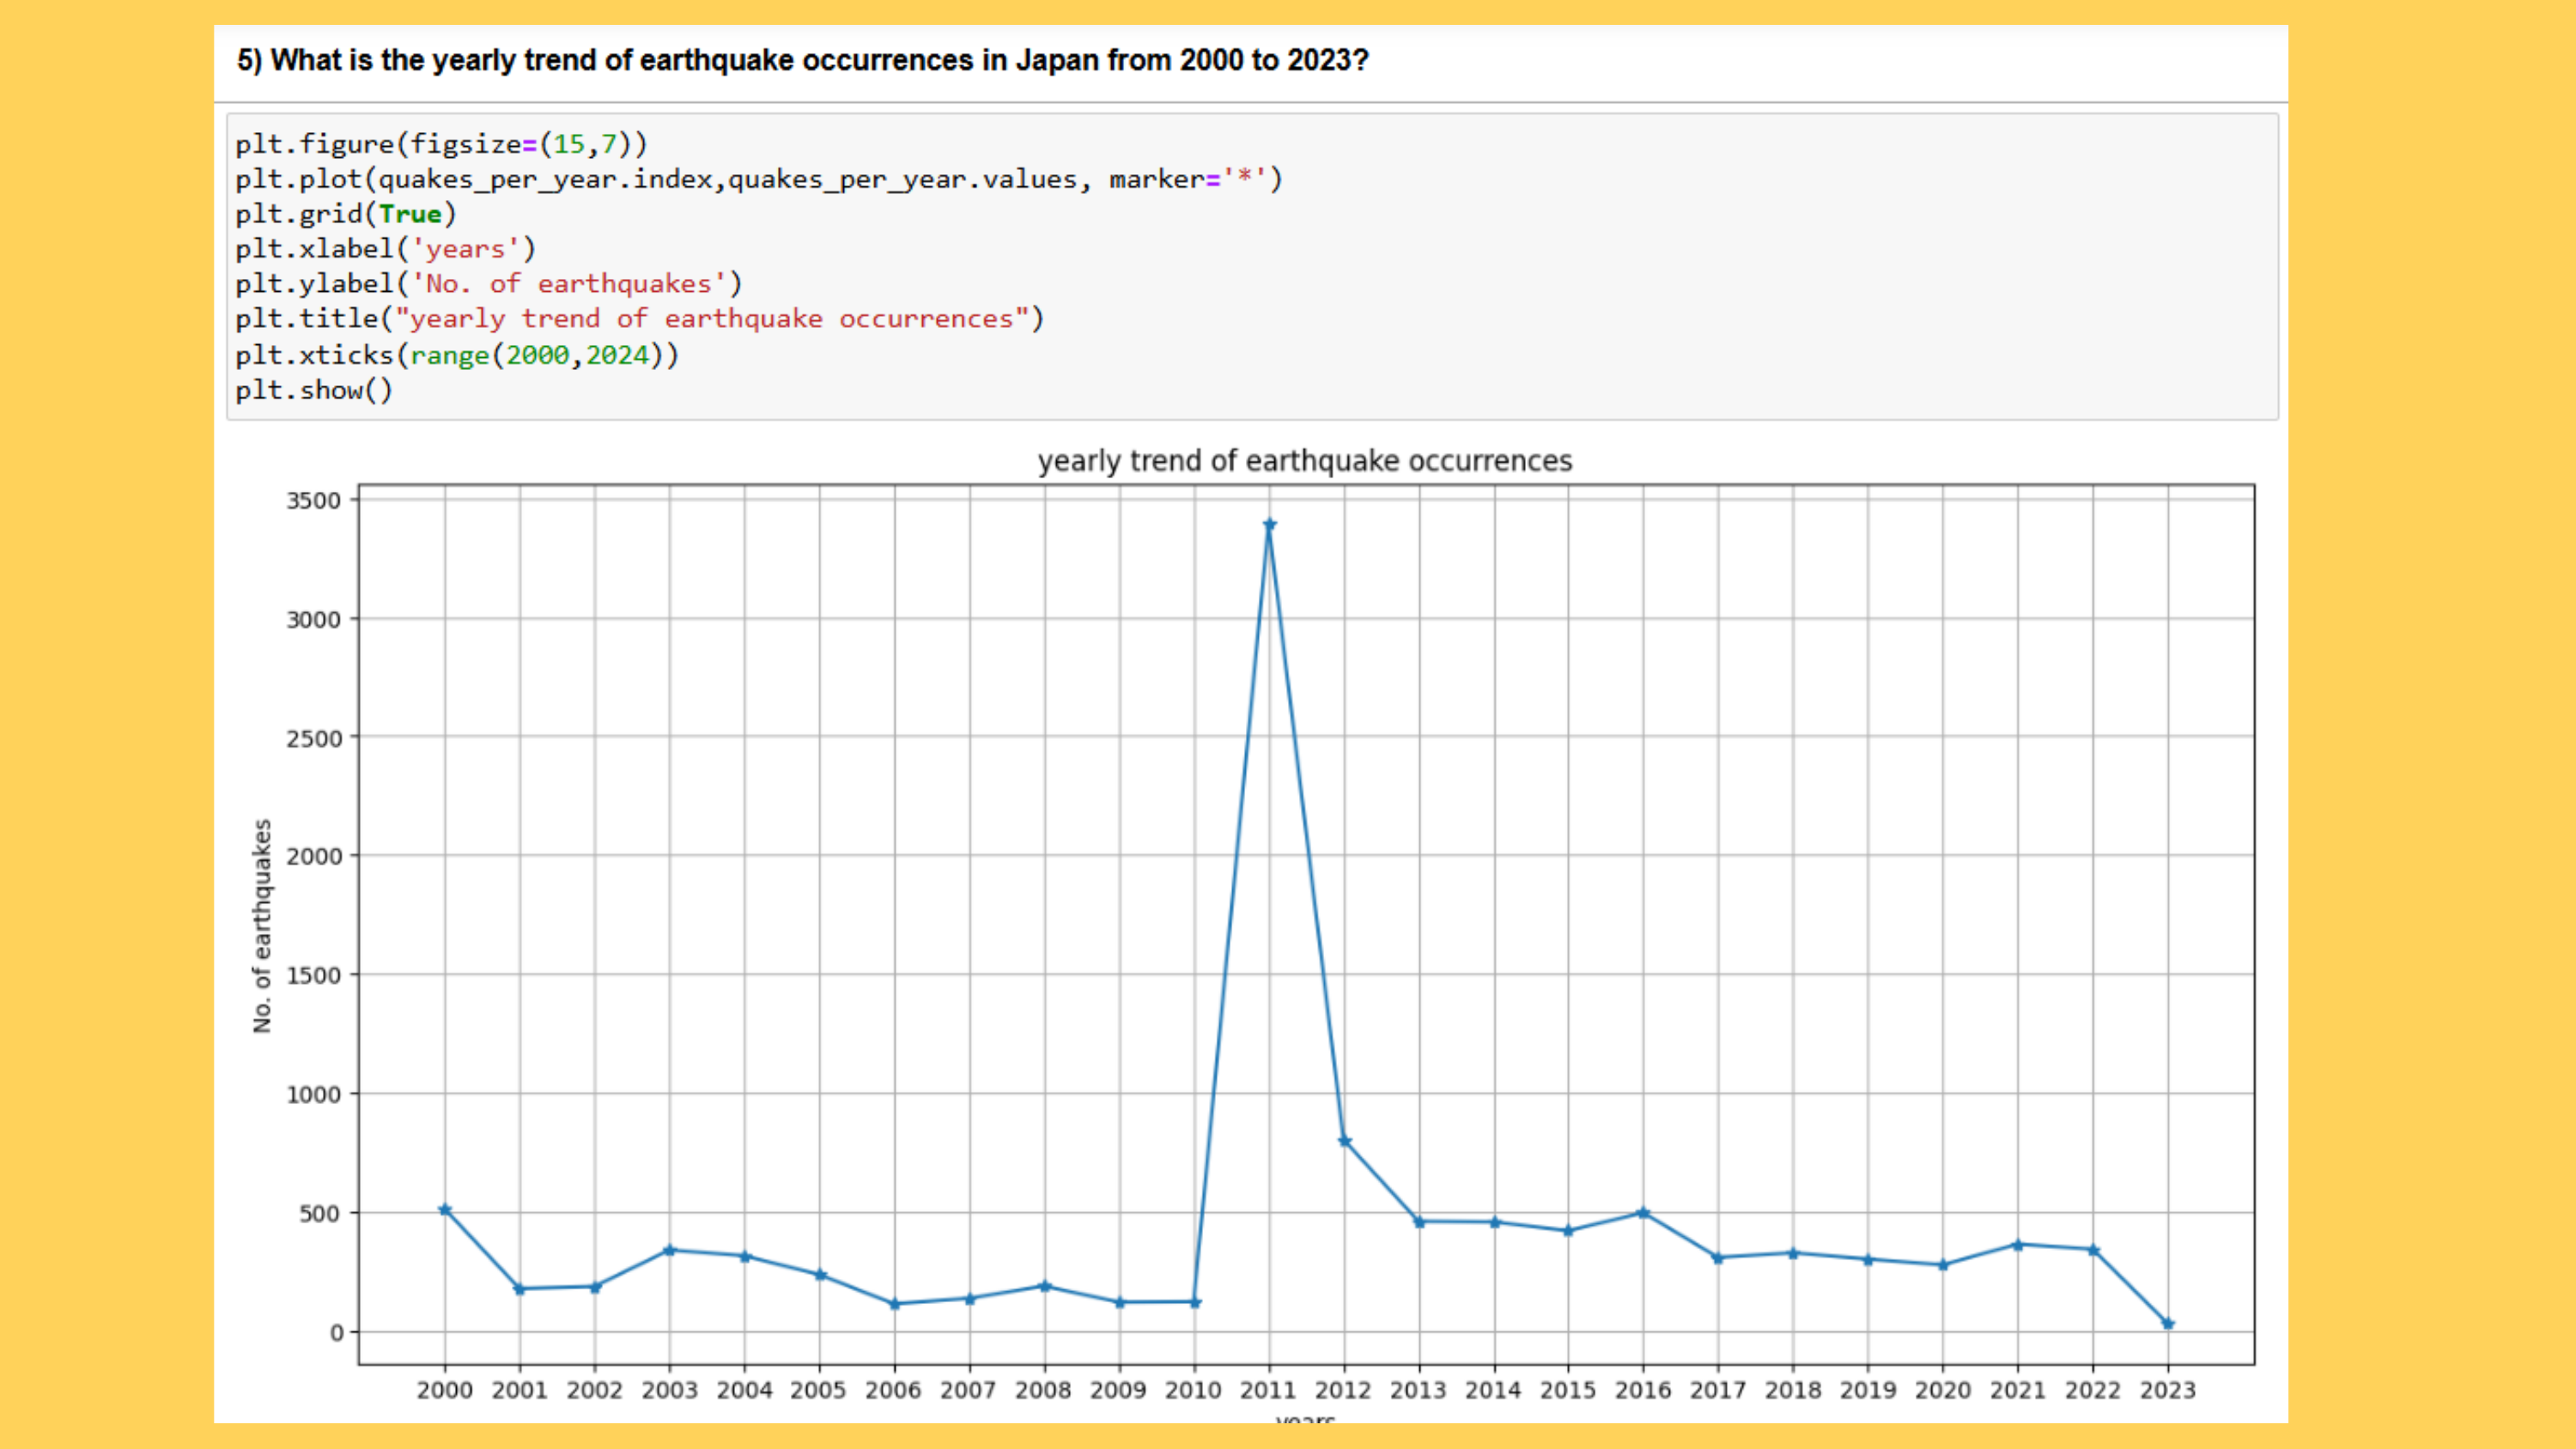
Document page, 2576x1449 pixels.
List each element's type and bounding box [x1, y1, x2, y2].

text_box [214, 25, 2289, 1423]
